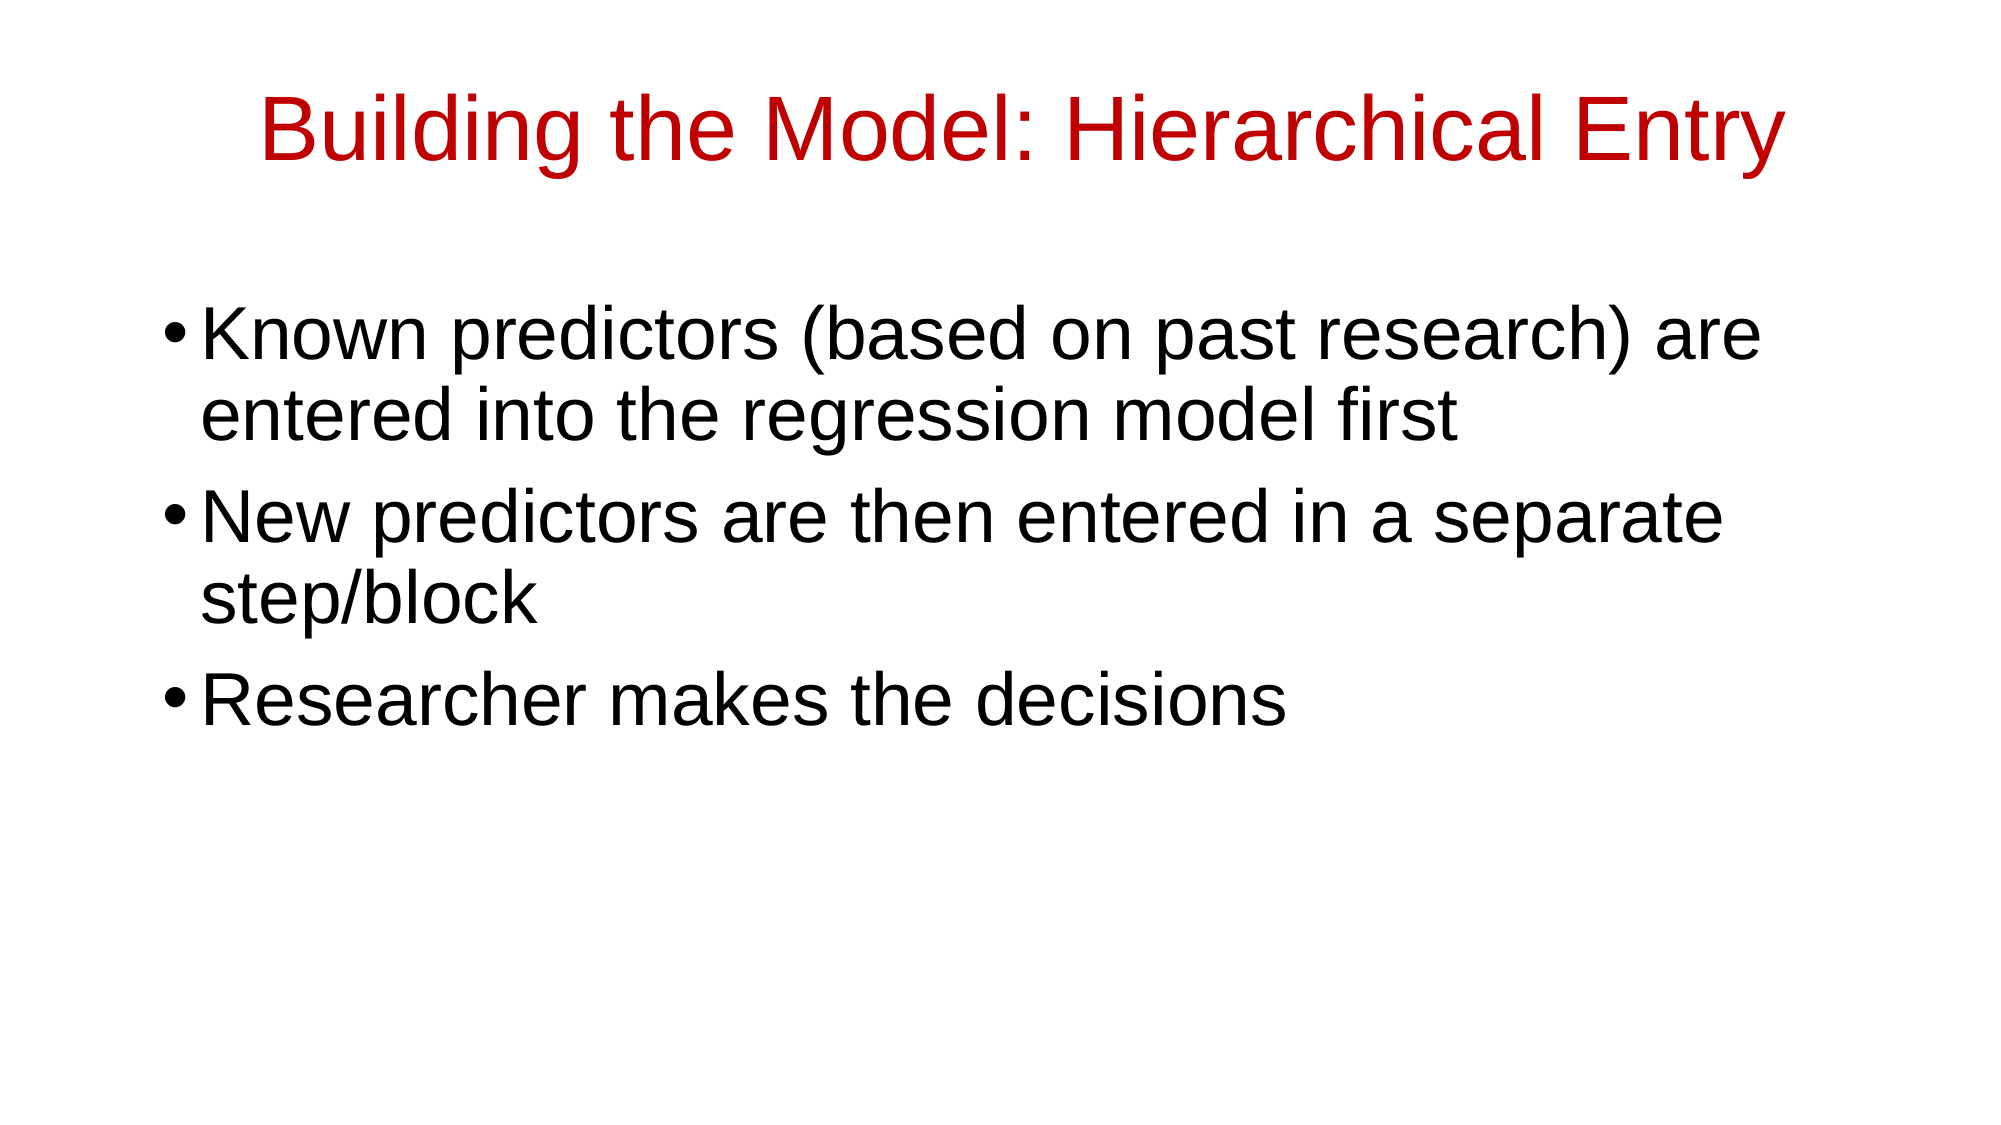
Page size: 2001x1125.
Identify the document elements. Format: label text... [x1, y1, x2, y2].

list Known predictors (based on past research) are entered into the regression model first New predictors are then entered in a separate step/block Researcher makes the decisions [147, 287, 1846, 972]
title Building the Model: Hierarchical Entry [121, 37, 1927, 225]
